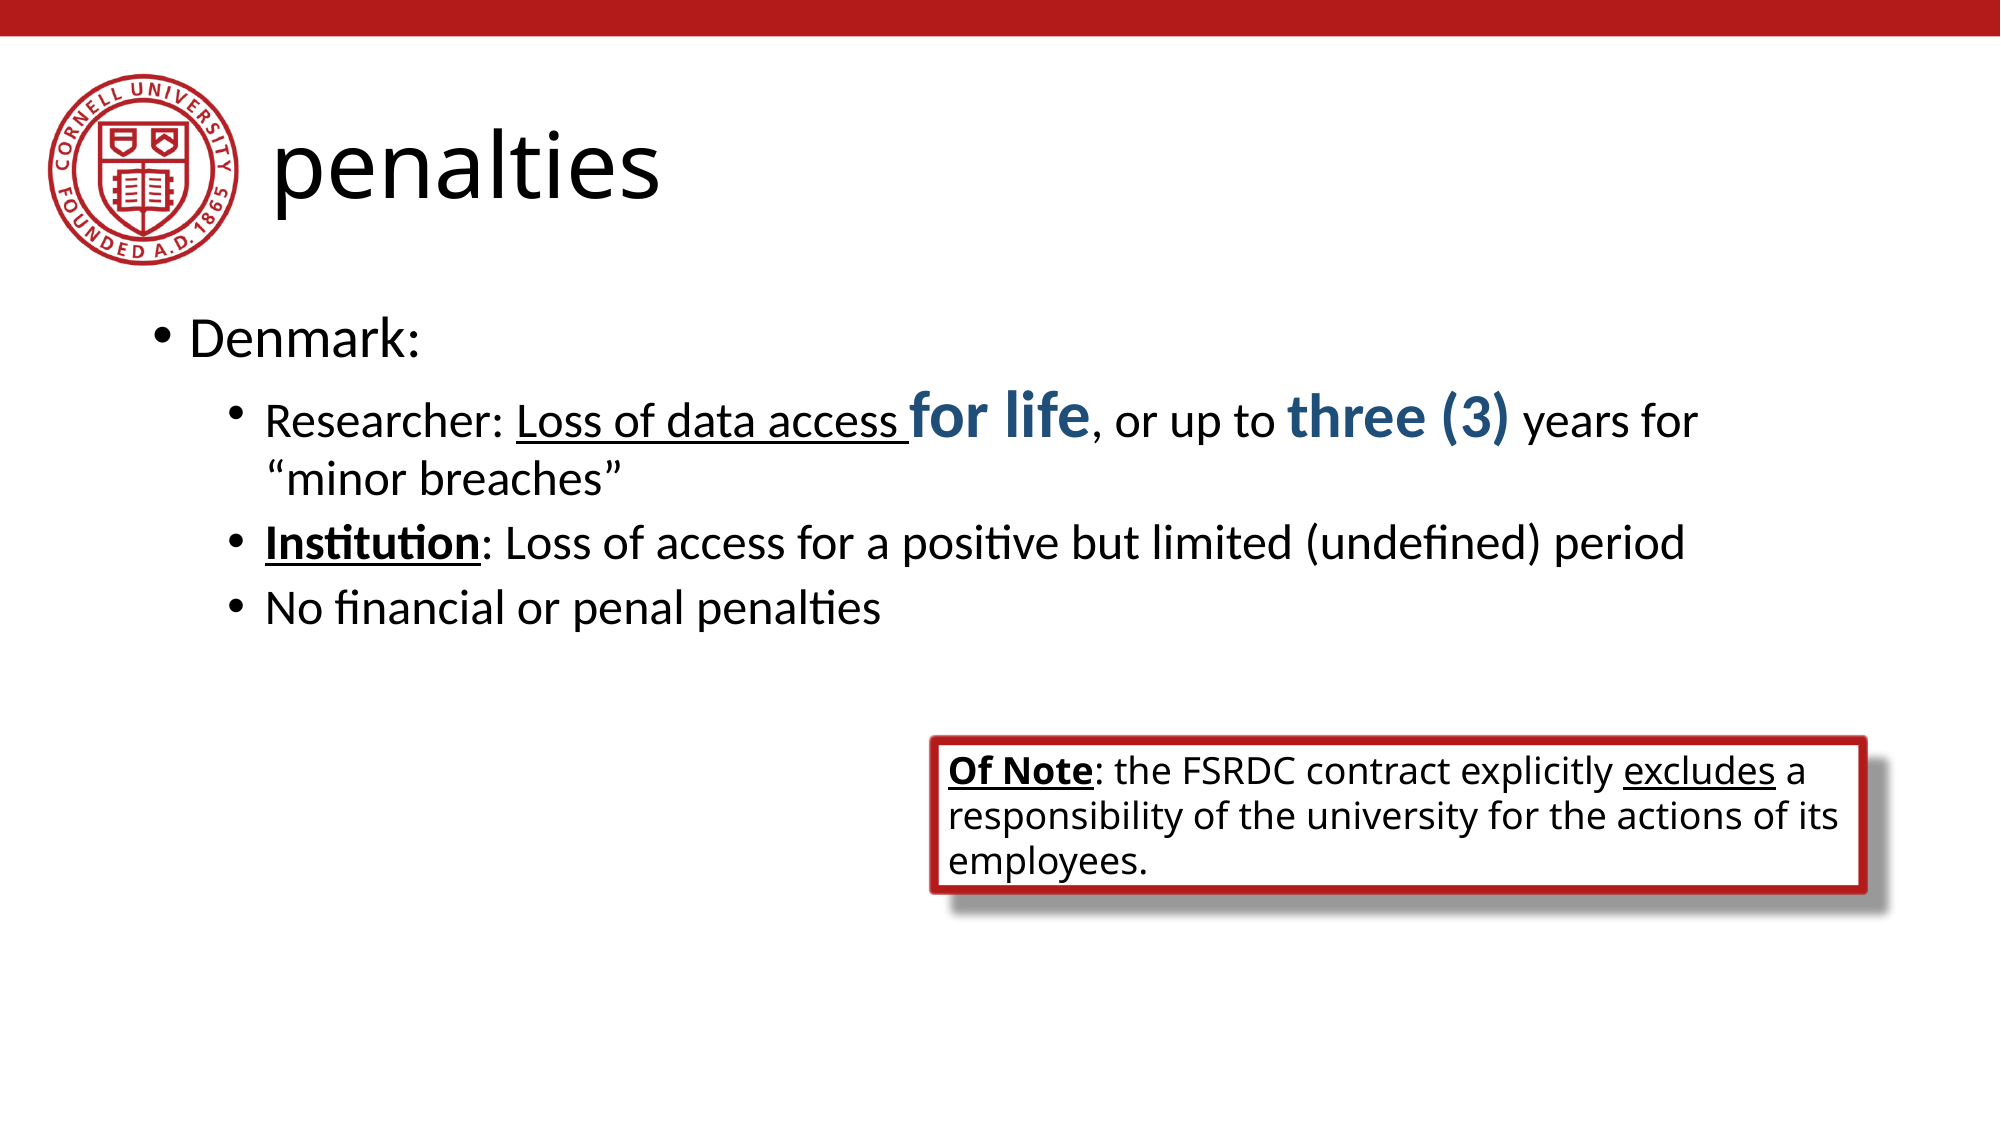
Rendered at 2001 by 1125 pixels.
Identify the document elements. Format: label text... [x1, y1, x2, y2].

list Denmark: Researcher: Loss of data access for life, or up to three (3) years for “minor breaches” Institution: Loss of access for a positive but limited (undefined) period No financial or penal penalties [137, 299, 1863, 1014]
picture [39, 65, 255, 274]
title penalties [255, 59, 1860, 278]
text_box Of Note: the FSRDC contract explicitly excludes a responsibility of the university for the actions of its employees. [935, 741, 1862, 889]
